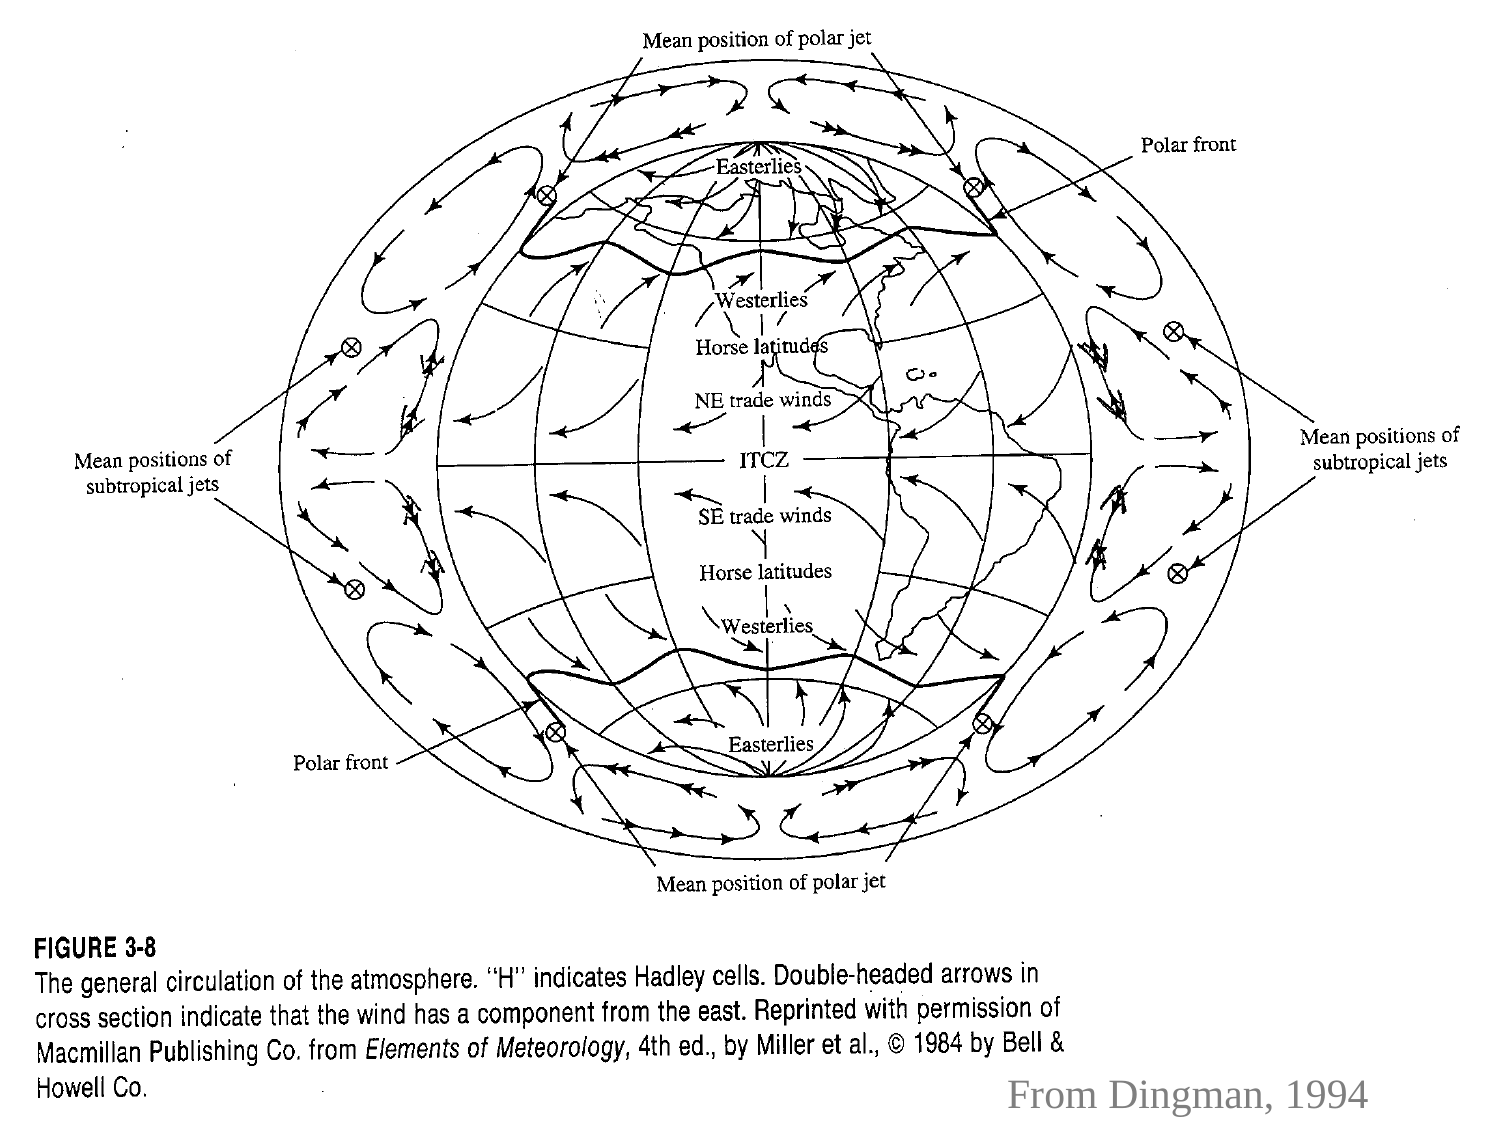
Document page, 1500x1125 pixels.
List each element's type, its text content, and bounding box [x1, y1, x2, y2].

text_box From Dingman, 1994 [992, 1059, 1500, 1125]
picture [26, 0, 1468, 1105]
